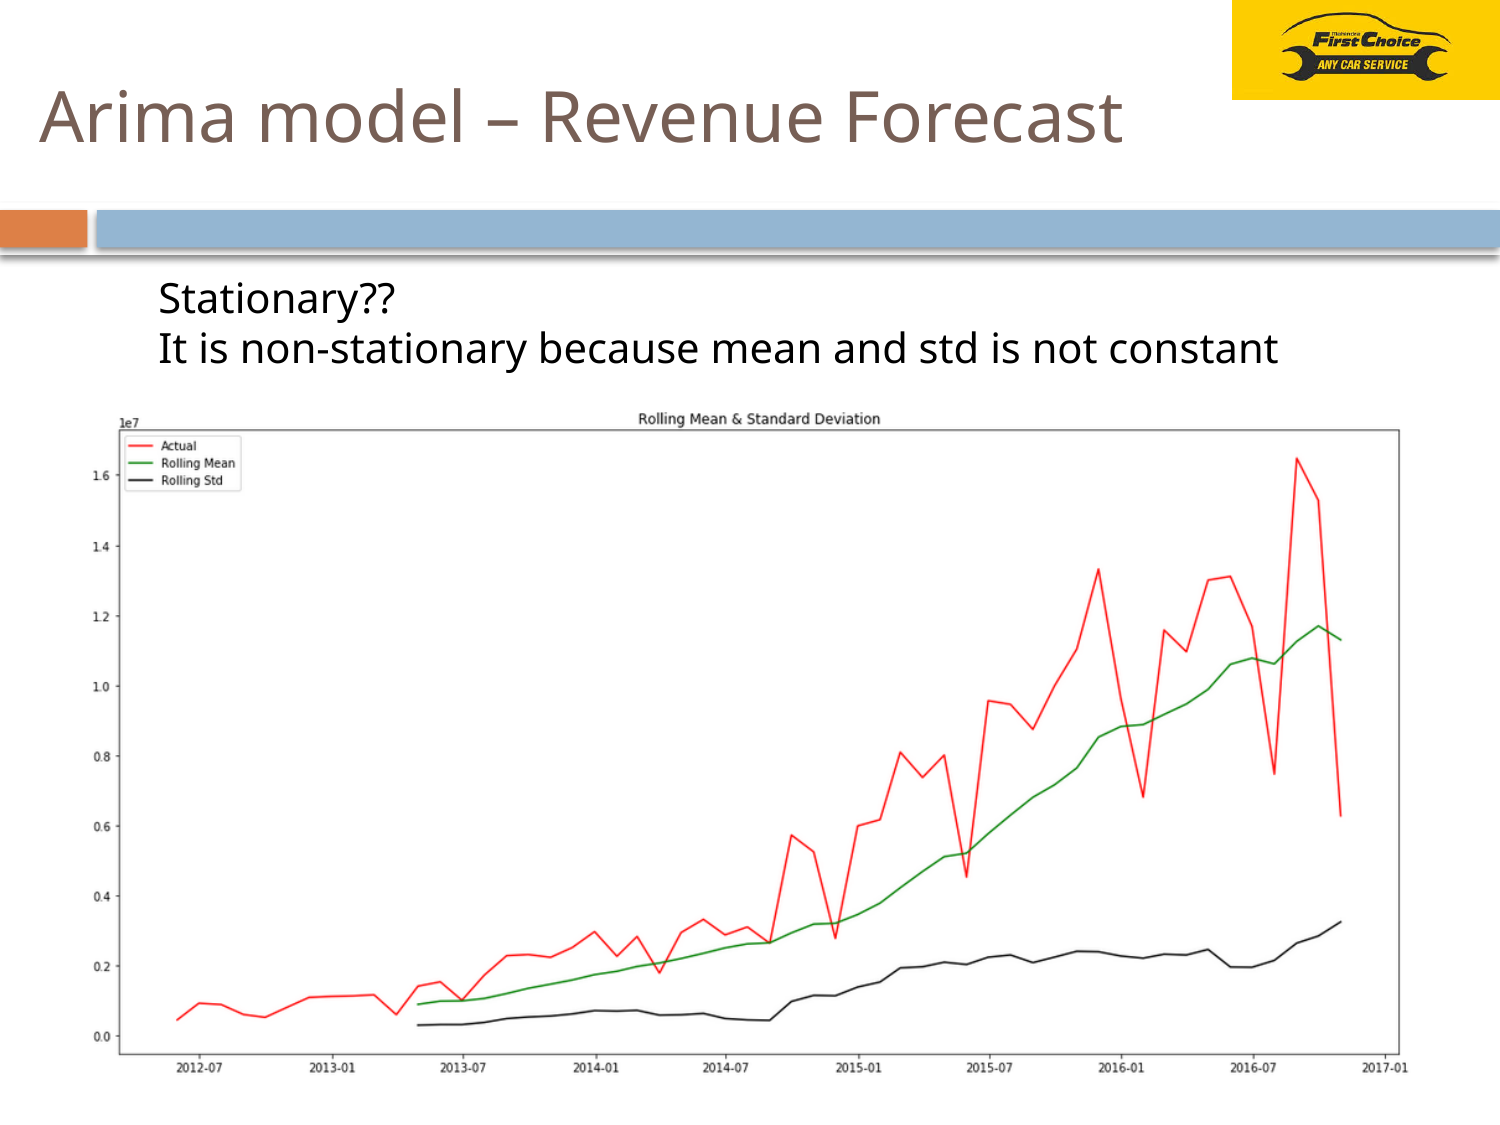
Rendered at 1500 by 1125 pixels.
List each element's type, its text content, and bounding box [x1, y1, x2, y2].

title Arima model – Revenue Forecast [24, 32, 1275, 196]
picture [1231, 0, 1500, 101]
text_box Stationary?? It is non-stationary because mean and std is not constant [143, 264, 1450, 379]
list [87, 412, 1432, 1096]
